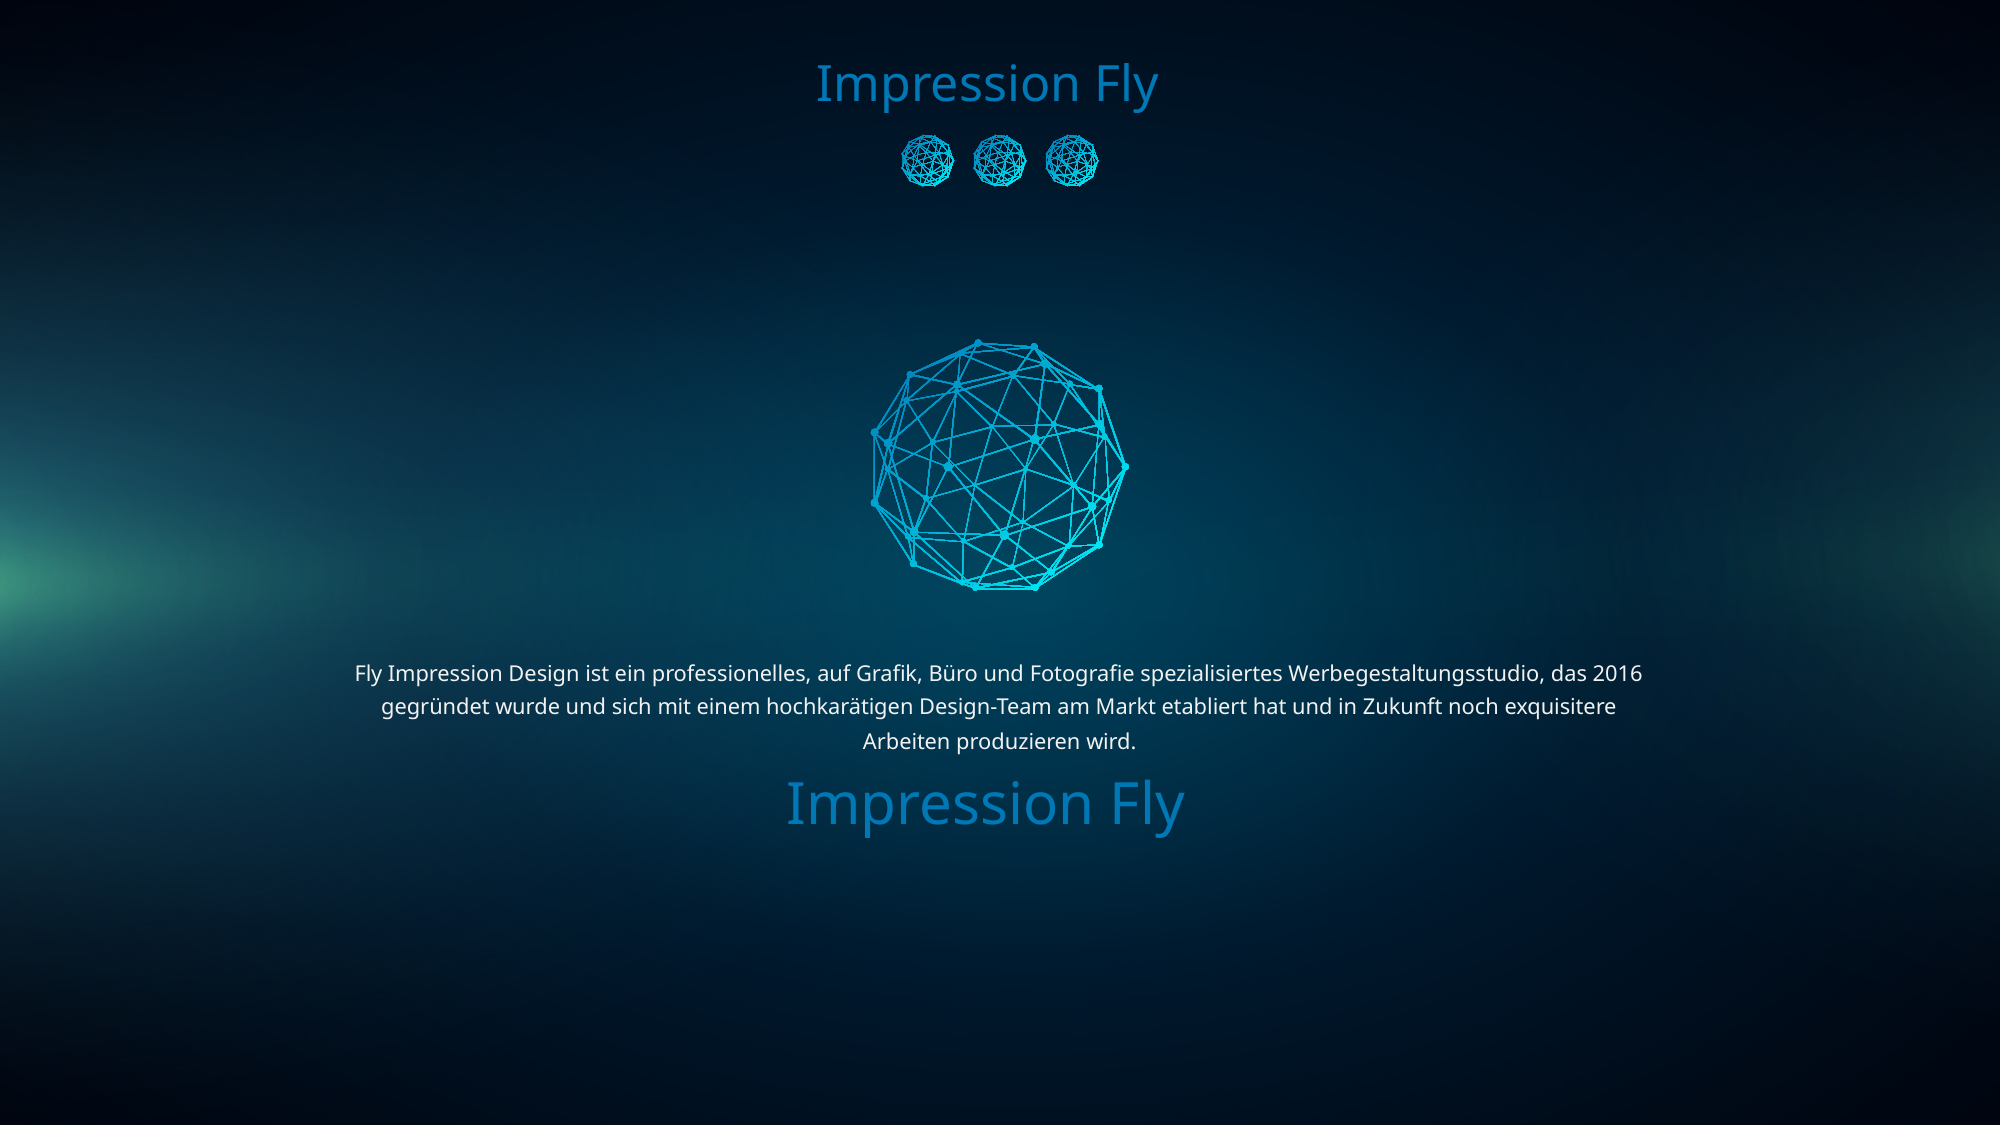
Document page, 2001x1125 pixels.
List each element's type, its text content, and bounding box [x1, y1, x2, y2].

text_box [901, 134, 1099, 187]
text_box Impression Fly [771, 759, 1200, 844]
text_box [869, 338, 1131, 592]
text_box Fly Impression Design ist ein professionelles, auf Grafik, Büro und Fotografie spezialisiertes Werbegestaltungsstudio, das 2016 gegründet wurde und sich mit einem hochkarätigen Design-Team am Markt etabliert hat und in Zukunft noch exquisitere Arbeiten produzieren wird. [331, 643, 1669, 761]
picture [0, 0, 2000, 1125]
text_box Impression Fly [802, 44, 1174, 119]
